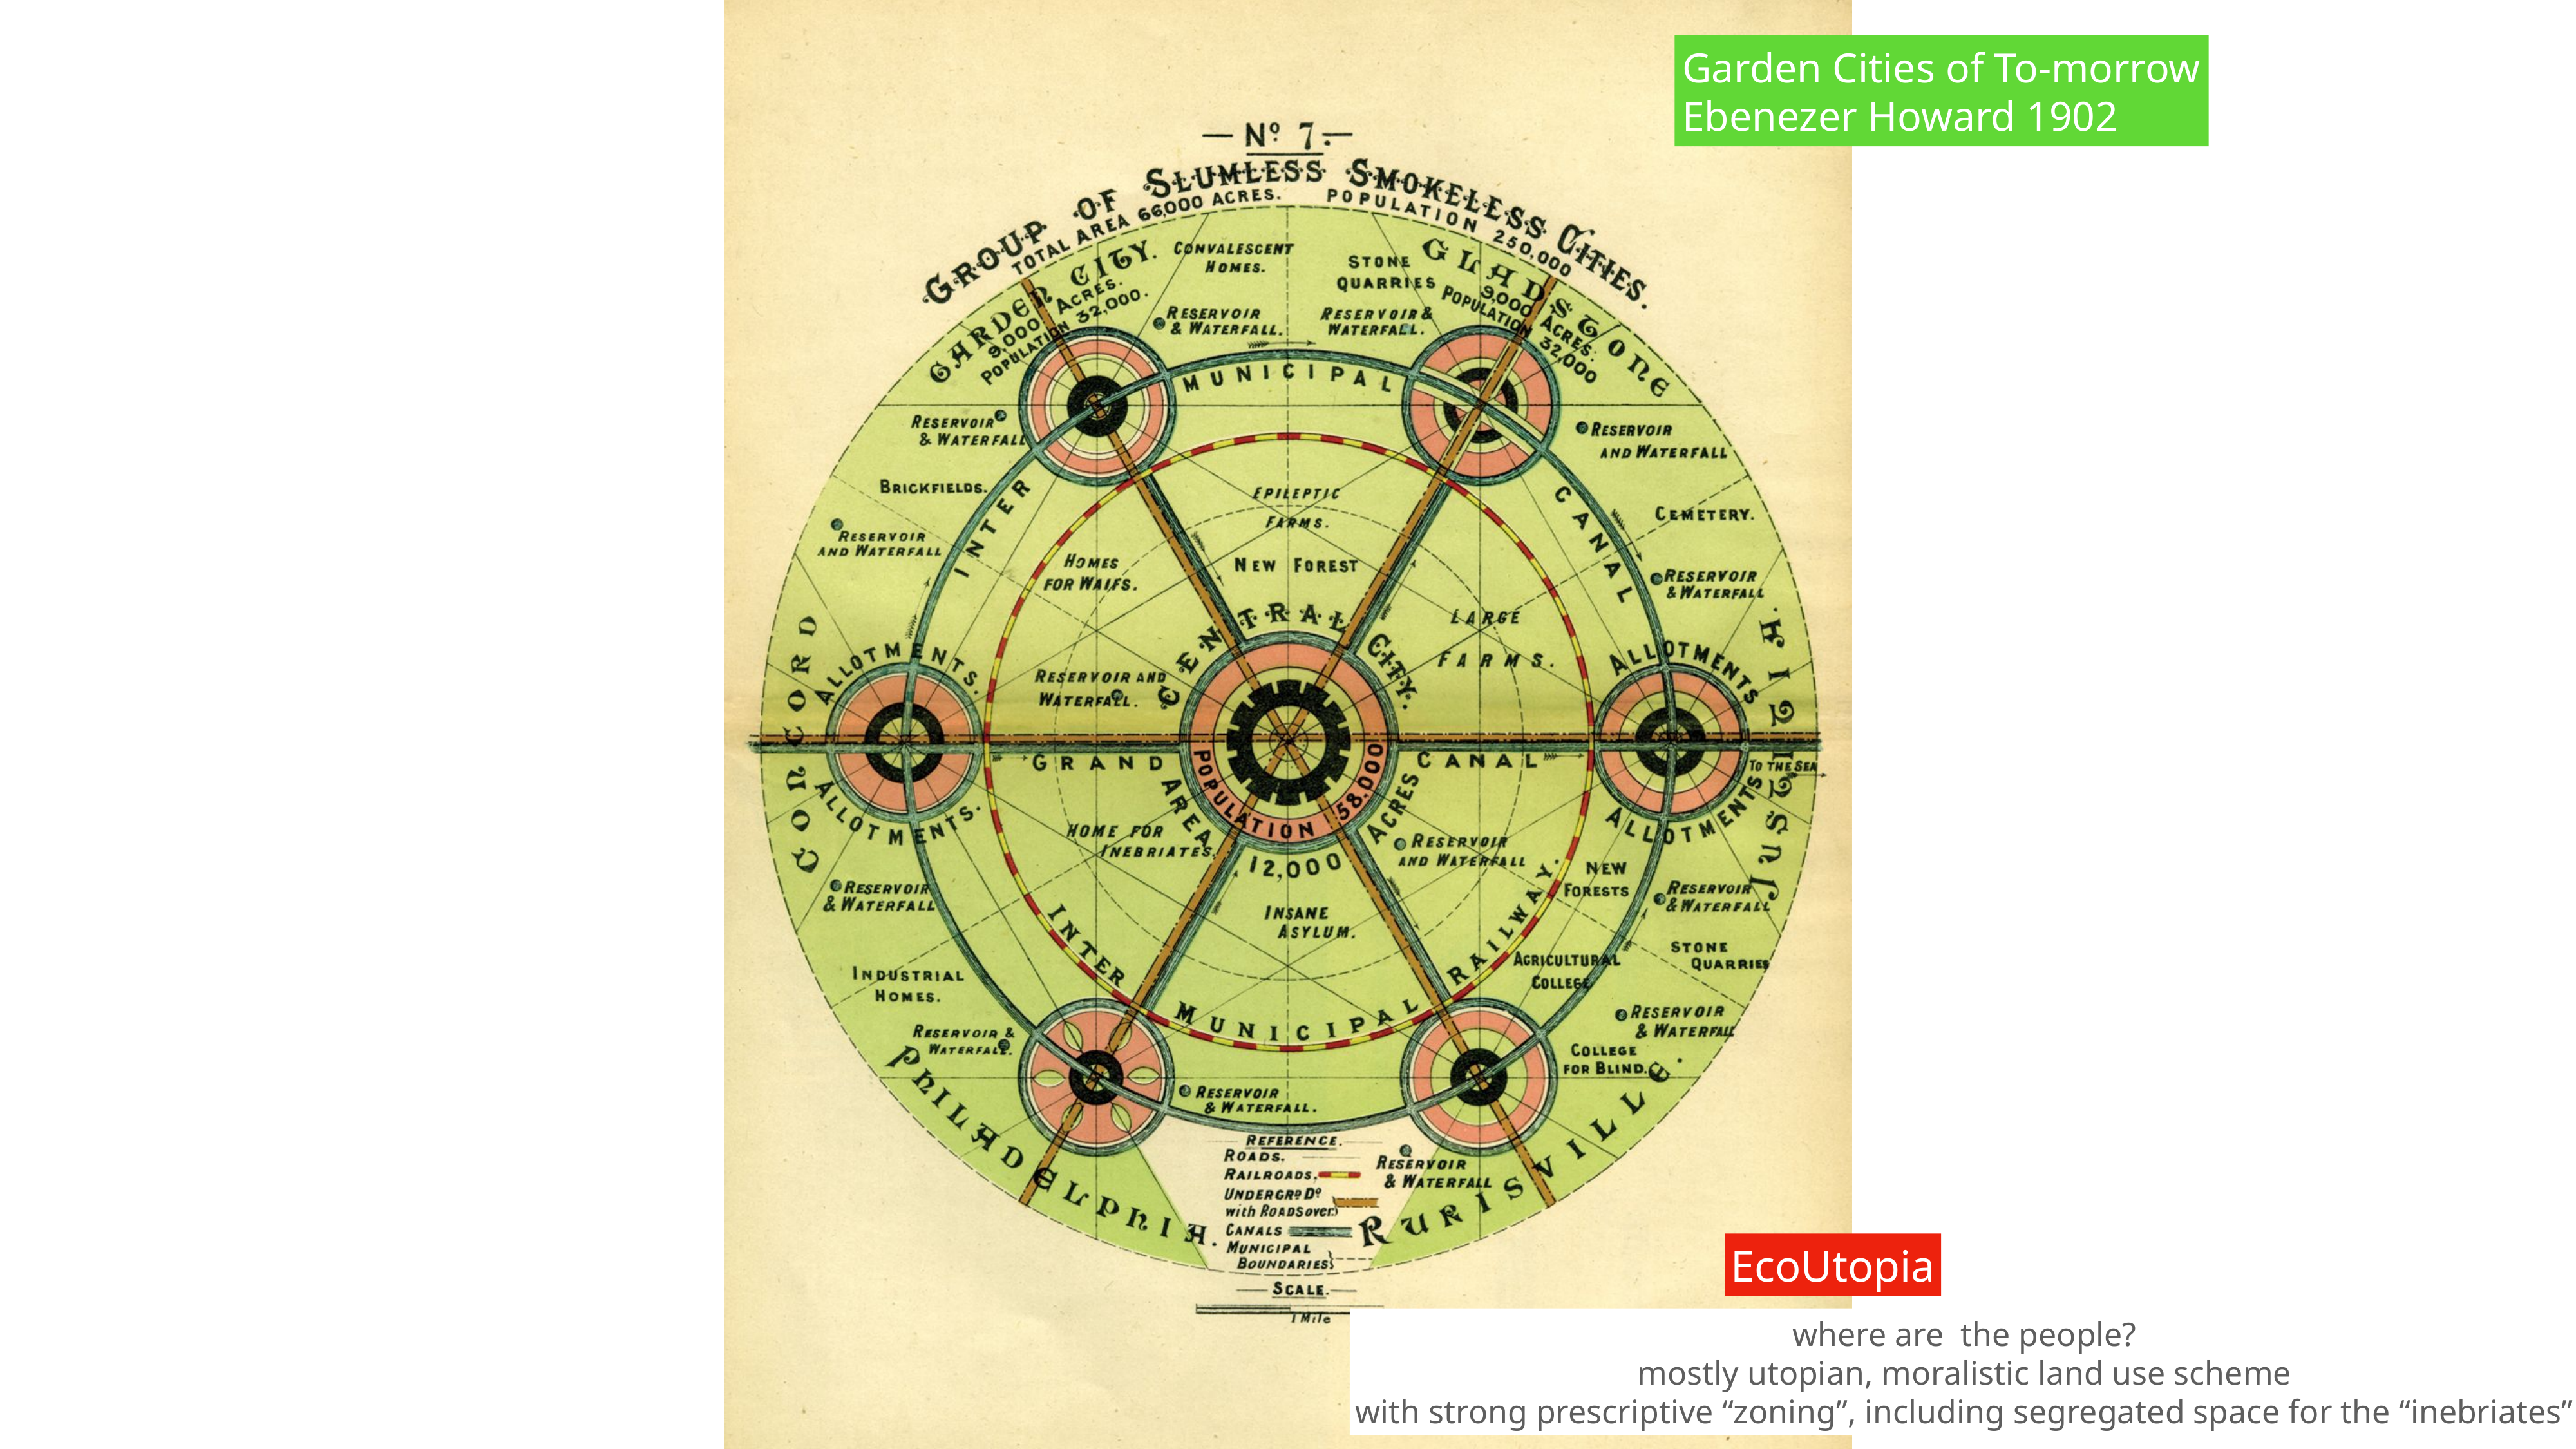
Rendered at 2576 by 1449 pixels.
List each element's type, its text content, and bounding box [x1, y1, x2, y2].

picture [724, 0, 1852, 1449]
text_box EcoUtopia [1852, 1233, 1942, 1296]
text_box where are the people? mostly utopian, moralistic land use scheme with strong prescriptive “zoning”, including segregated space for the “inebriates” [1852, 1308, 2576, 1435]
text_box Garden Cities of To-morrow Ebenezer Howard 1902 [1852, 35, 2209, 147]
